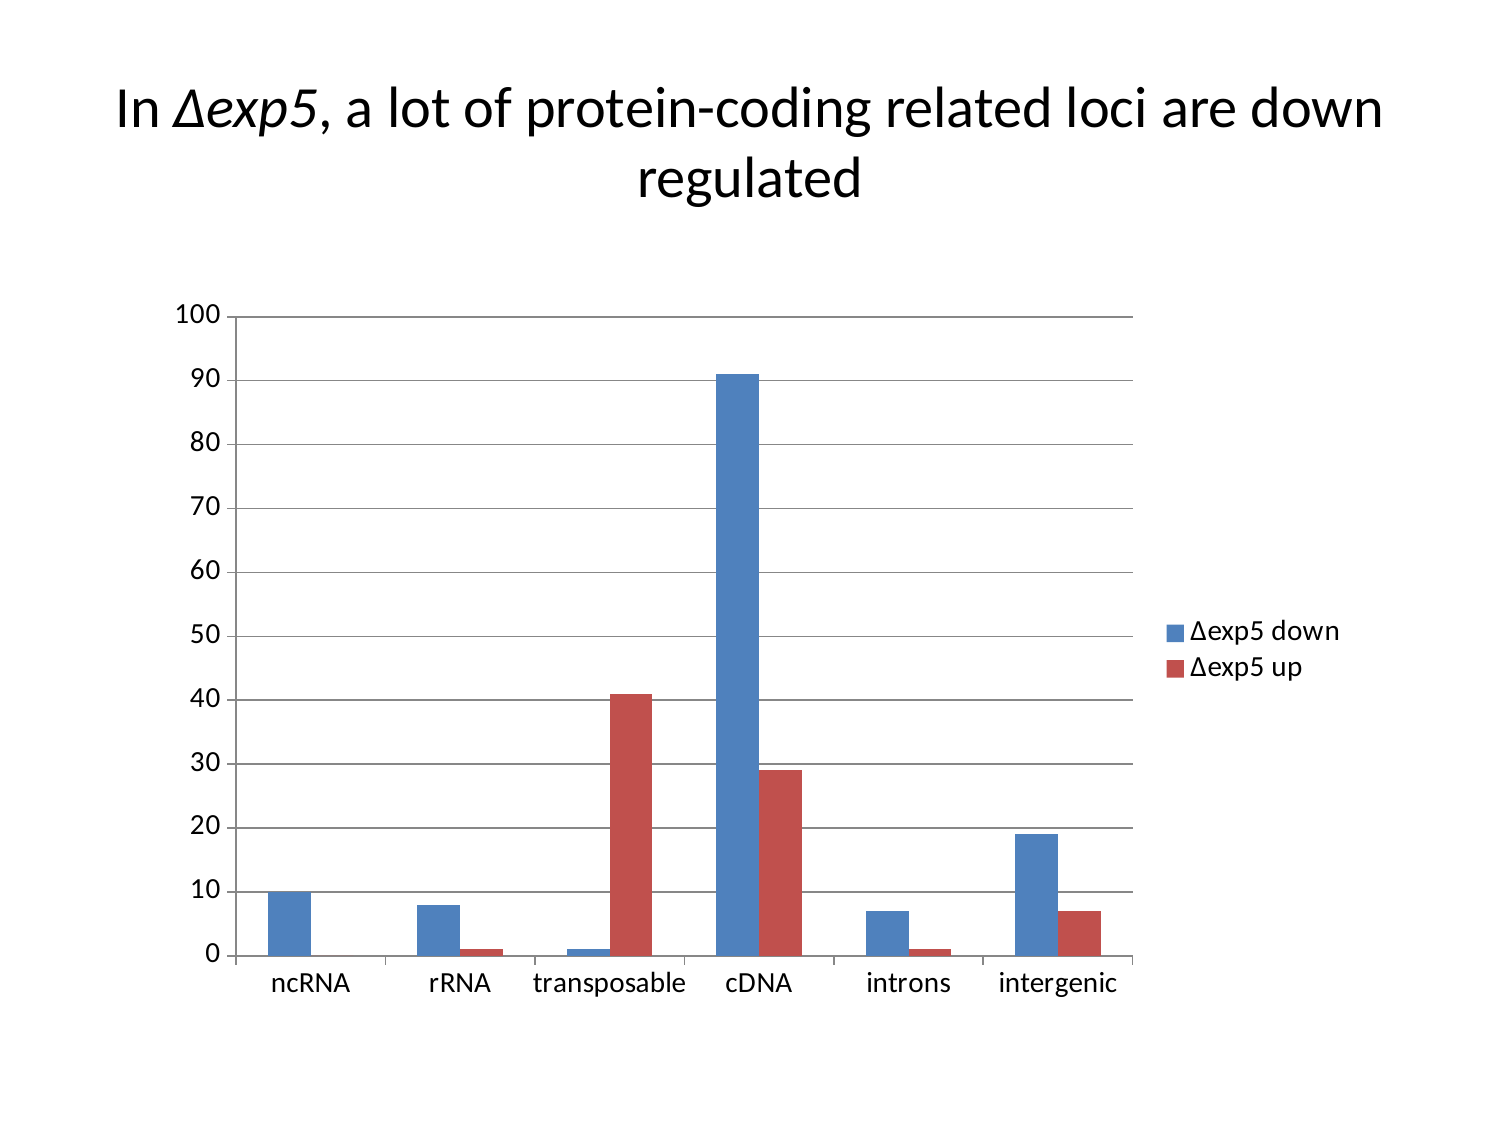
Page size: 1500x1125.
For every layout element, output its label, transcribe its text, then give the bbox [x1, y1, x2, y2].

title In ∆exp5, a lot of protein-coding related loci are down regulated [75, 45, 1425, 233]
chart [149, 287, 1363, 1016]
